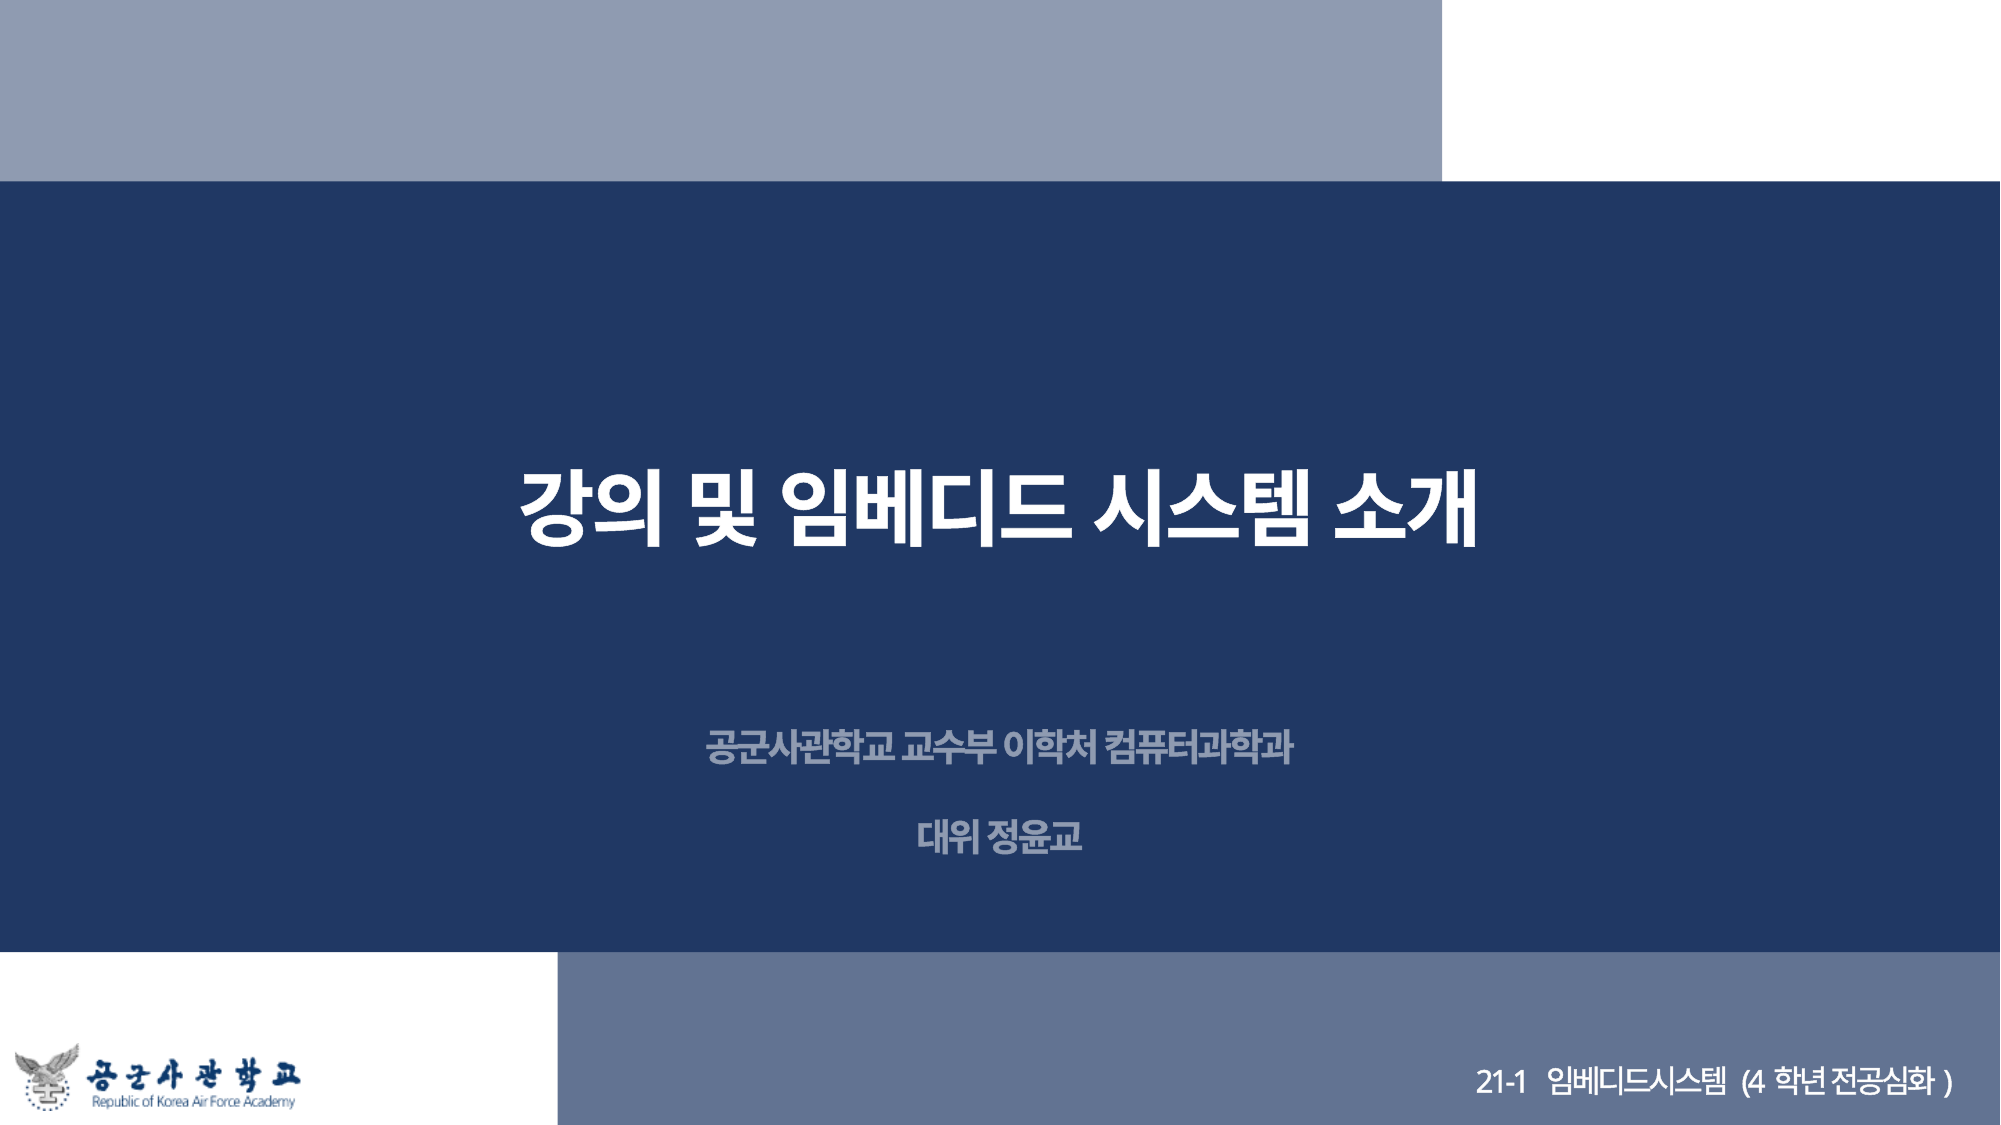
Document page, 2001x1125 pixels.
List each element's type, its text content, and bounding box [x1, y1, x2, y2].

text_box [557, 953, 2000, 1125]
picture [14, 1043, 302, 1111]
text_box [0, 180, 2000, 953]
text_box [0, 0, 1443, 180]
text_box 공군사관학교 교수부 이학처 컴퓨터과학과 대위 정윤교 [568, 715, 1432, 866]
text_box 강의 및 임베디드 시스템 소개 [323, 448, 1677, 564]
text_box 21-1 임베디드시스템 (4학년 전공심화) [1377, 1053, 1973, 1106]
